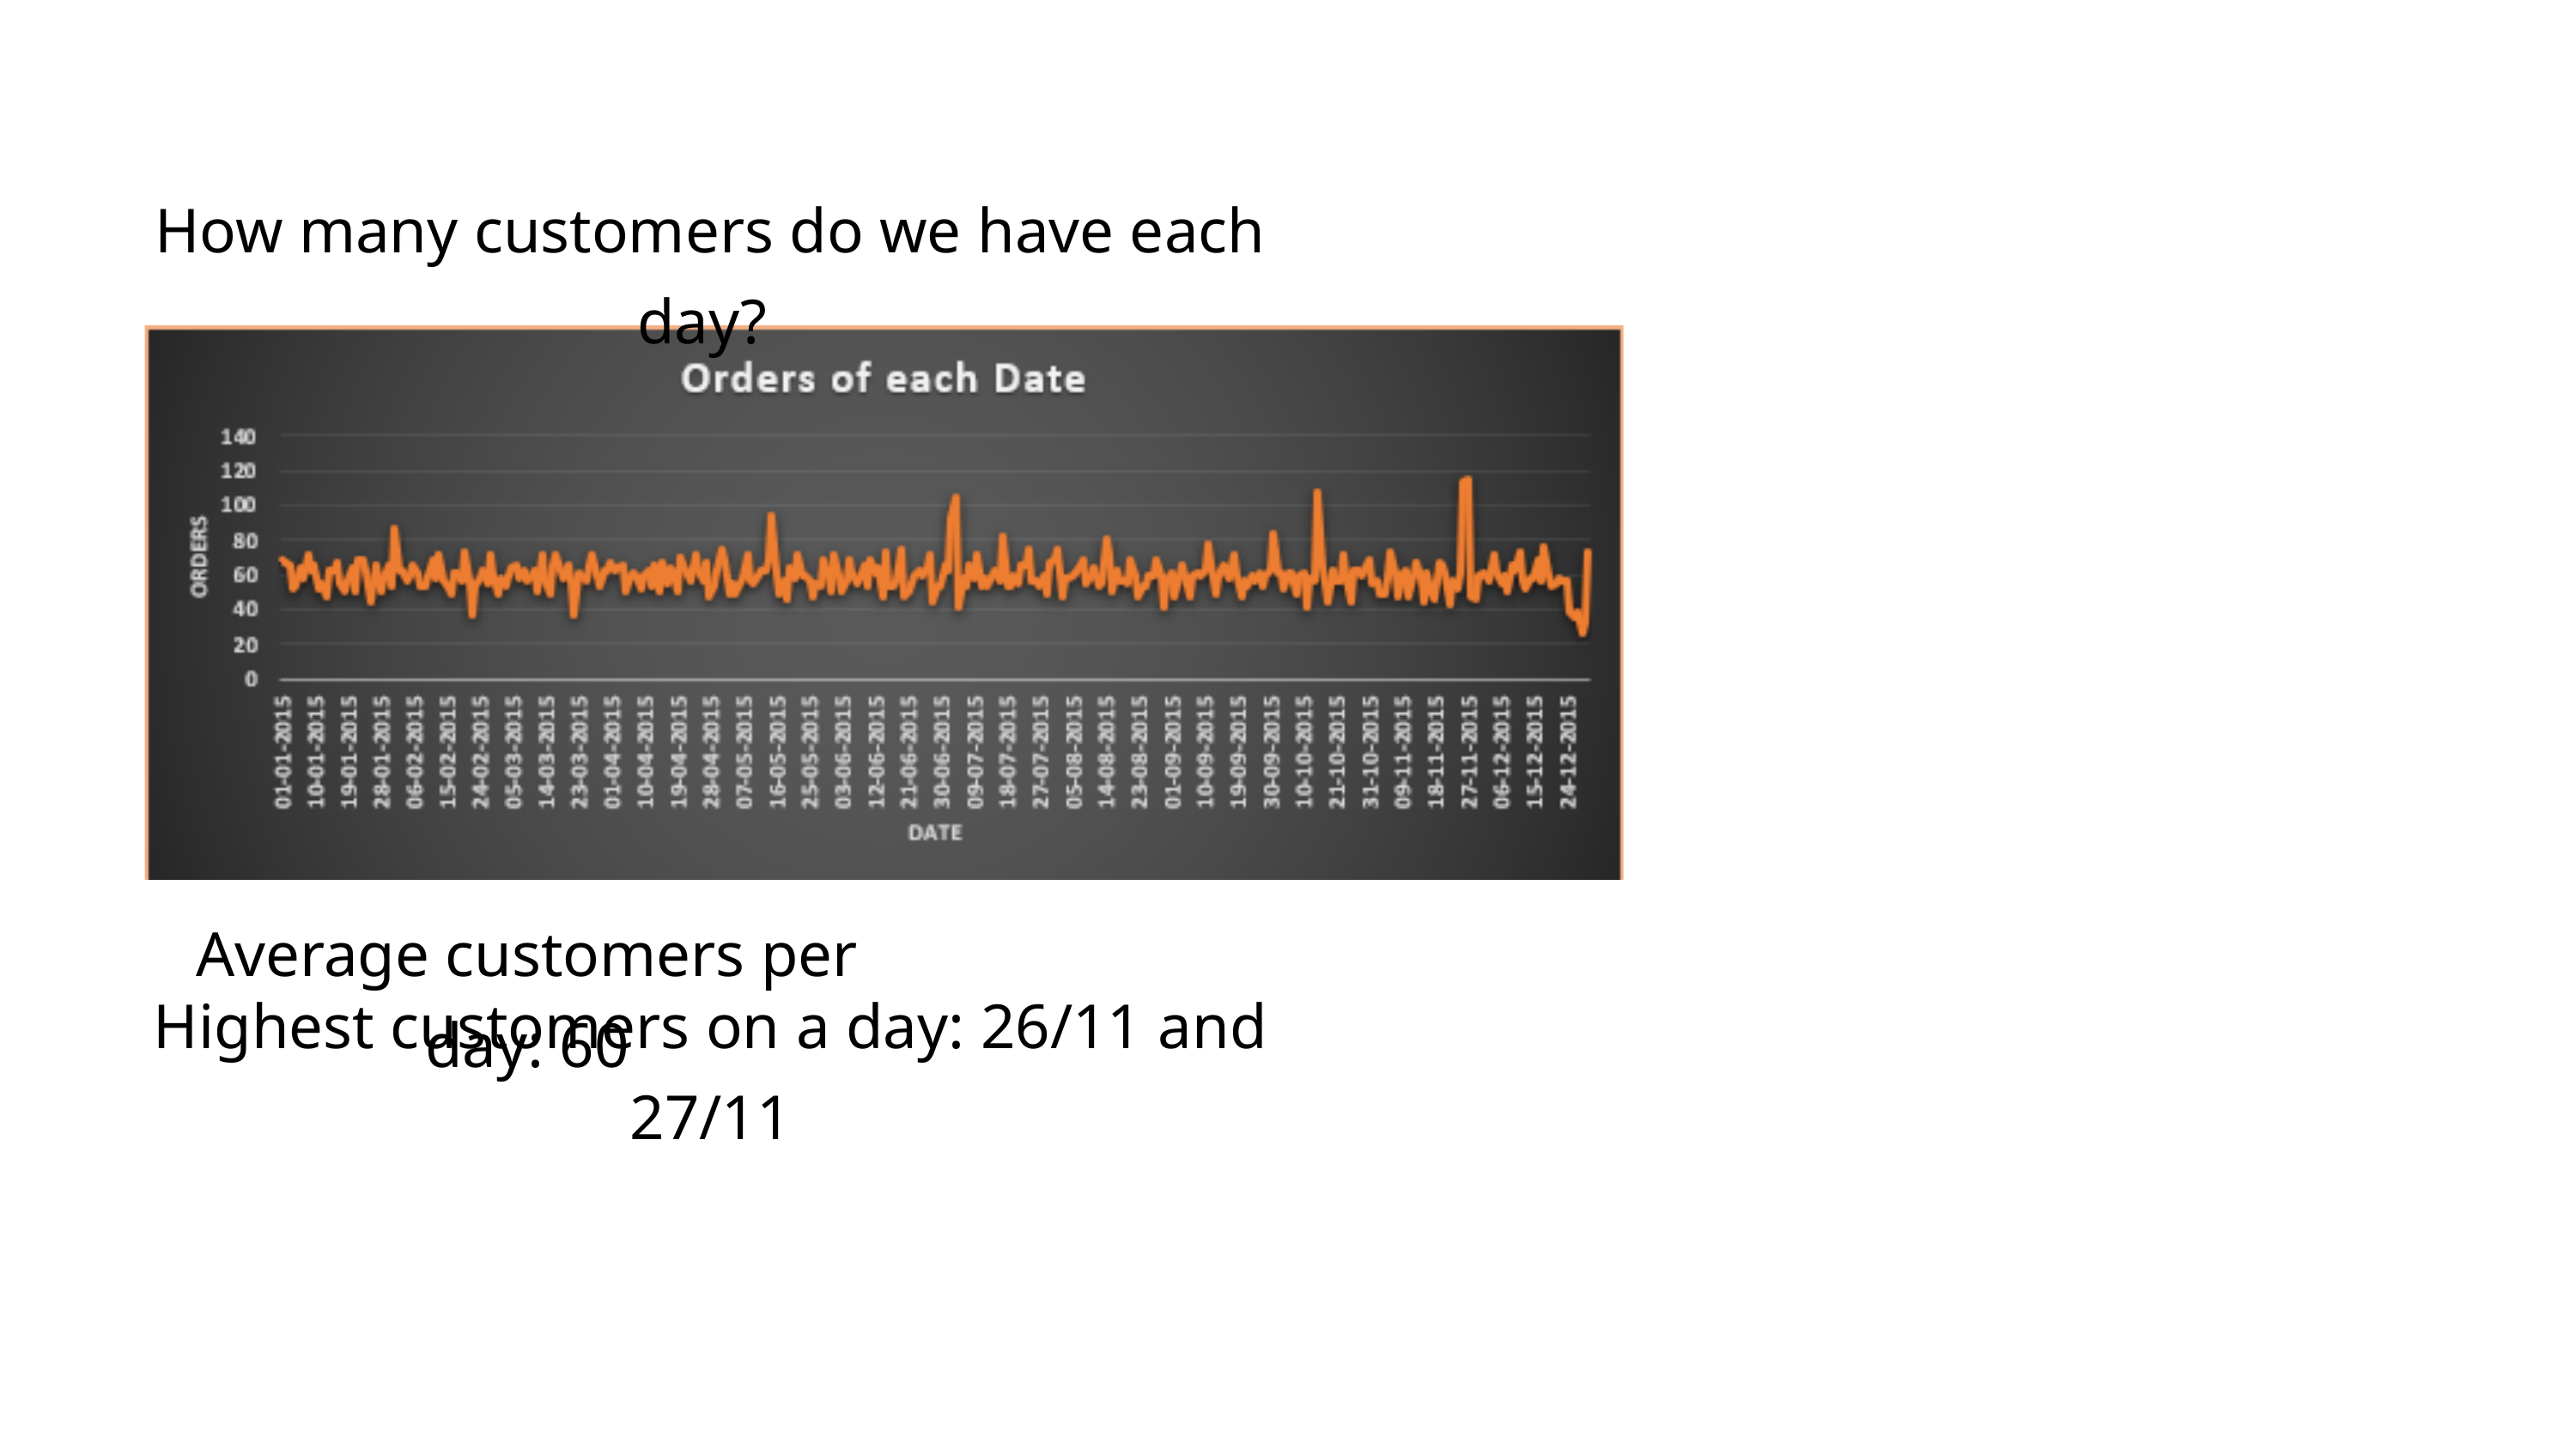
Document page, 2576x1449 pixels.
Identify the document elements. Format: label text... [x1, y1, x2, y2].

text_box Average customers per day: 60 [144, 897, 910, 968]
text_box How many customers do we have each day? [144, 173, 1276, 356]
text_box [144, 325, 1624, 880]
text_box Highest customers on a day: 26/11 and 27/11 [133, 968, 1288, 1152]
